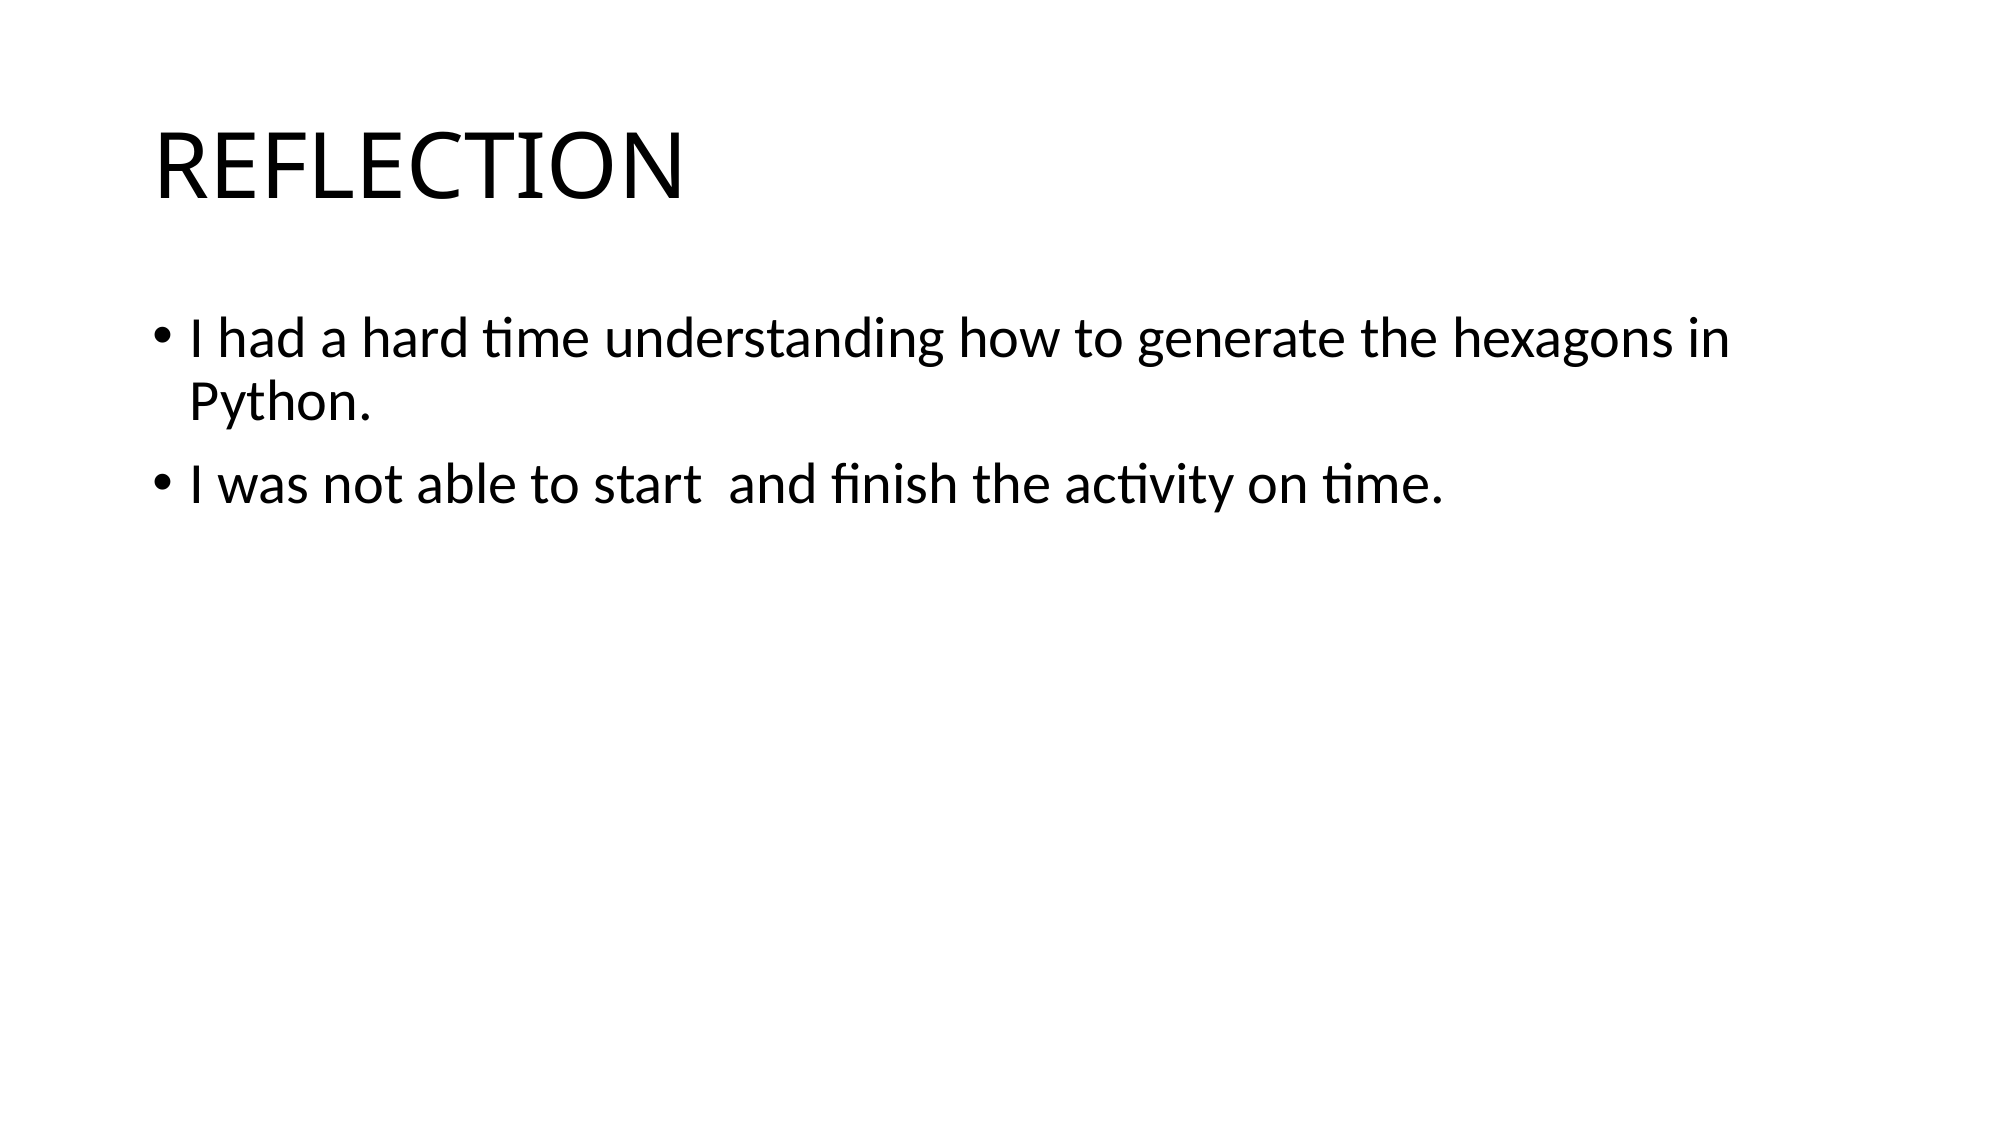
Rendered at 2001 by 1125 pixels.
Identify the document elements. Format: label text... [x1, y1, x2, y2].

title REFLECTION [137, 59, 1863, 278]
list I had a hard time understanding how to generate the hexagons in Python. I was not able to start and finish the activity on time. [137, 299, 1863, 1014]
